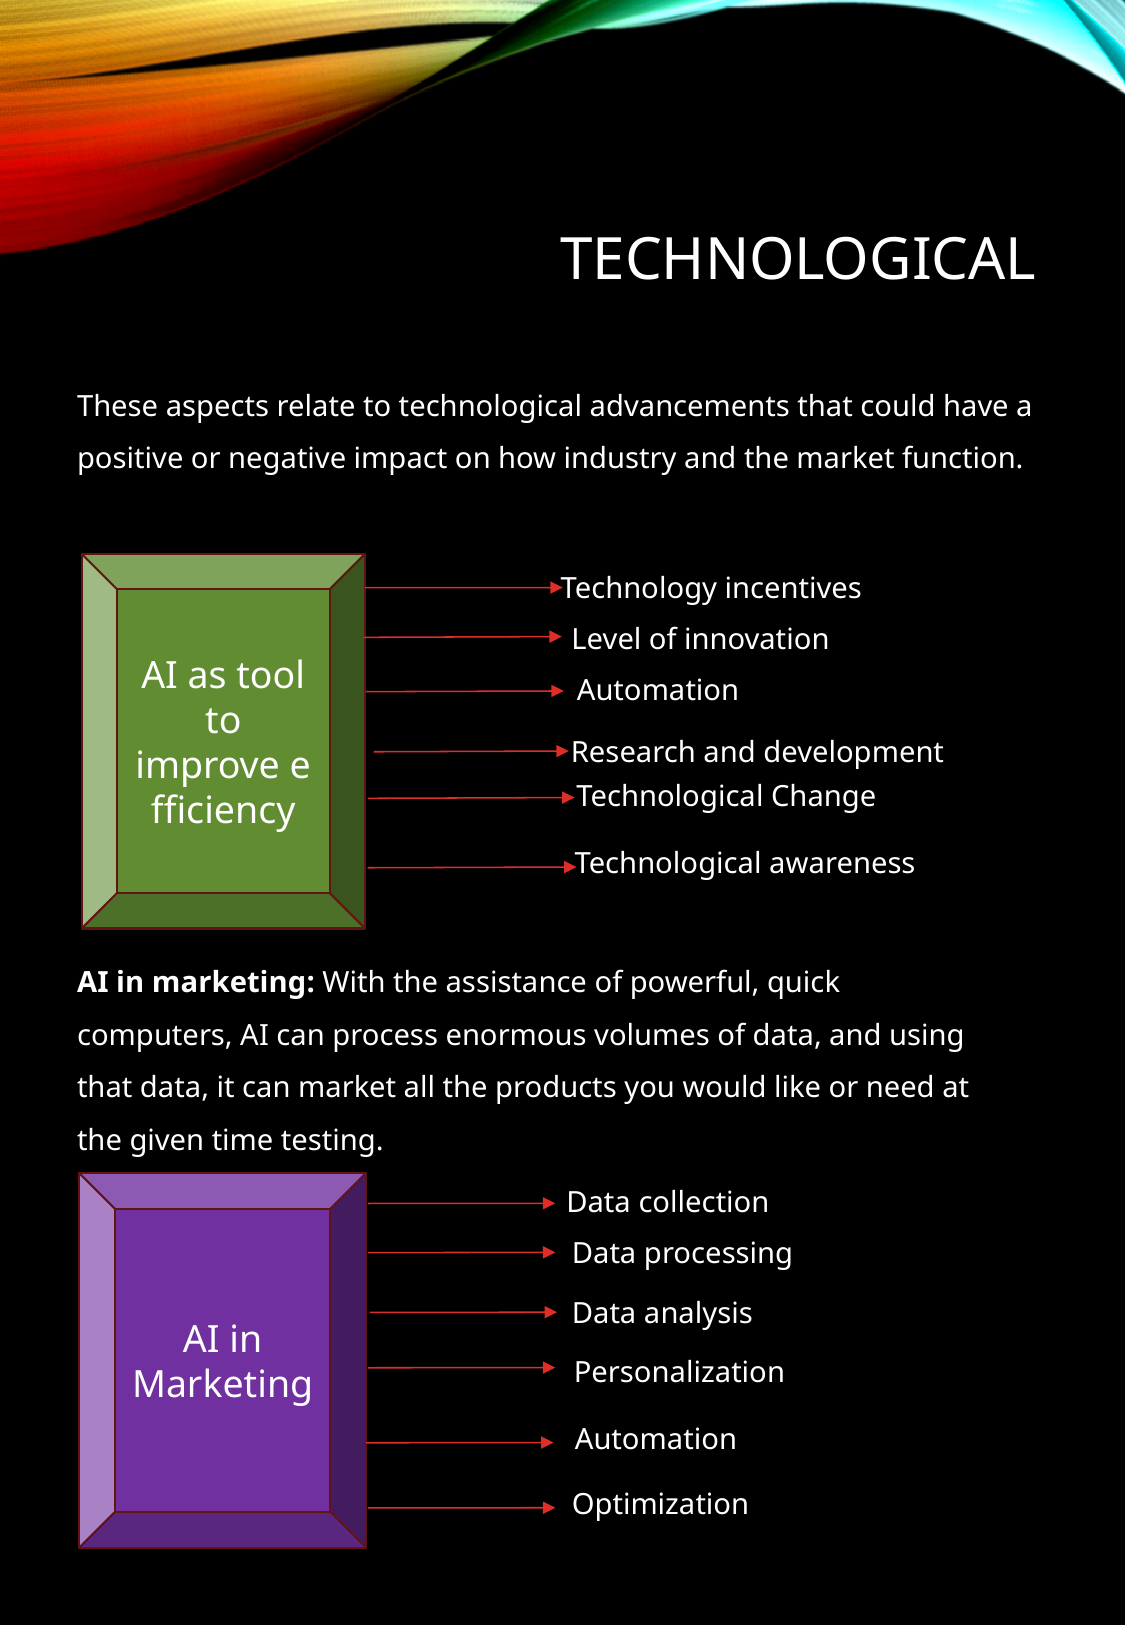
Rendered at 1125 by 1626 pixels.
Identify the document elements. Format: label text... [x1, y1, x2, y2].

text_box Technological Change [561, 770, 1062, 821]
list These aspects relate to technological advancements that could have a positive or negative impact on how industry and the market function. [62, 361, 1074, 525]
text_box AI as tool to improve efficiency [80, 553, 366, 930]
text_box Level of innovation [556, 613, 975, 663]
text_box Data collection [551, 1175, 1023, 1226]
text_box Personalization [558, 1345, 1032, 1396]
text_box Data processing [556, 1227, 1029, 1278]
text_box Research and development [555, 726, 1125, 776]
text_box Automation [561, 663, 980, 714]
text_box AI in Marketing [78, 1172, 367, 1549]
picture [0, 0, 1125, 257]
text_box AI in marketing: With the assistance of powerful, quick computers, AI can process enormous volumes of data, and using that data, it can market all the products you would like or need at the given time testing. [62, 938, 1035, 1164]
title TECHNOLOGICAL [266, 172, 1052, 349]
text_box Data analysis [556, 1286, 1030, 1337]
text_box Technological awareness [559, 837, 1064, 888]
text_box Optimization [556, 1478, 843, 1528]
text_box Automation [559, 1412, 912, 1463]
text_box Technology incentives [545, 561, 1017, 612]
